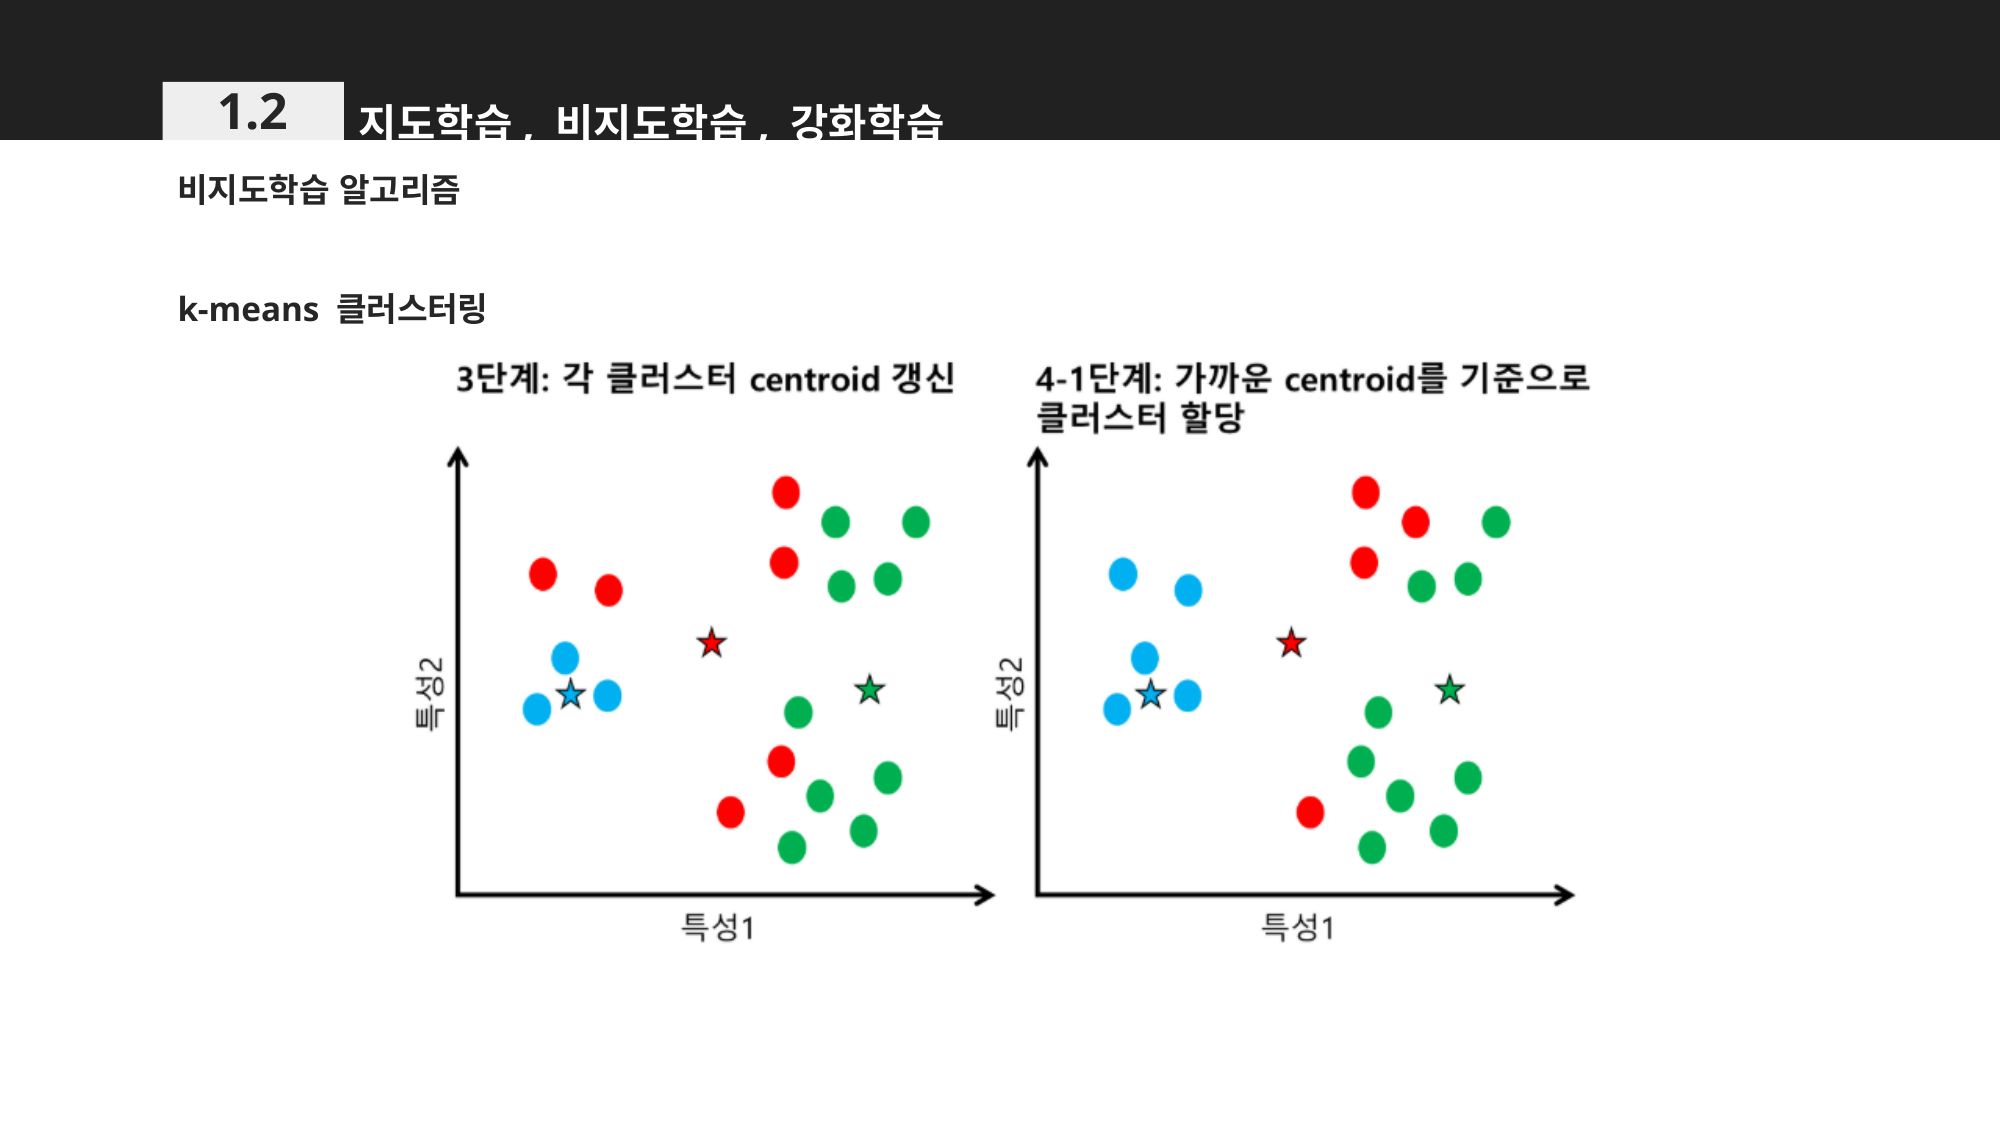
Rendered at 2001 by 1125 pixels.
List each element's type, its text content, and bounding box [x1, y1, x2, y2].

text_box 1.2 [202, 72, 304, 141]
text_box [0, 0, 2000, 141]
text_box 비지도학습 알고리즘 k-means 클러스터링 [162, 141, 955, 336]
text_box [161, 81, 202, 141]
picture [398, 347, 1602, 947]
text_box 지도학습, 비지도학습, 강화학습 [343, 65, 1180, 156]
text_box [304, 81, 345, 141]
